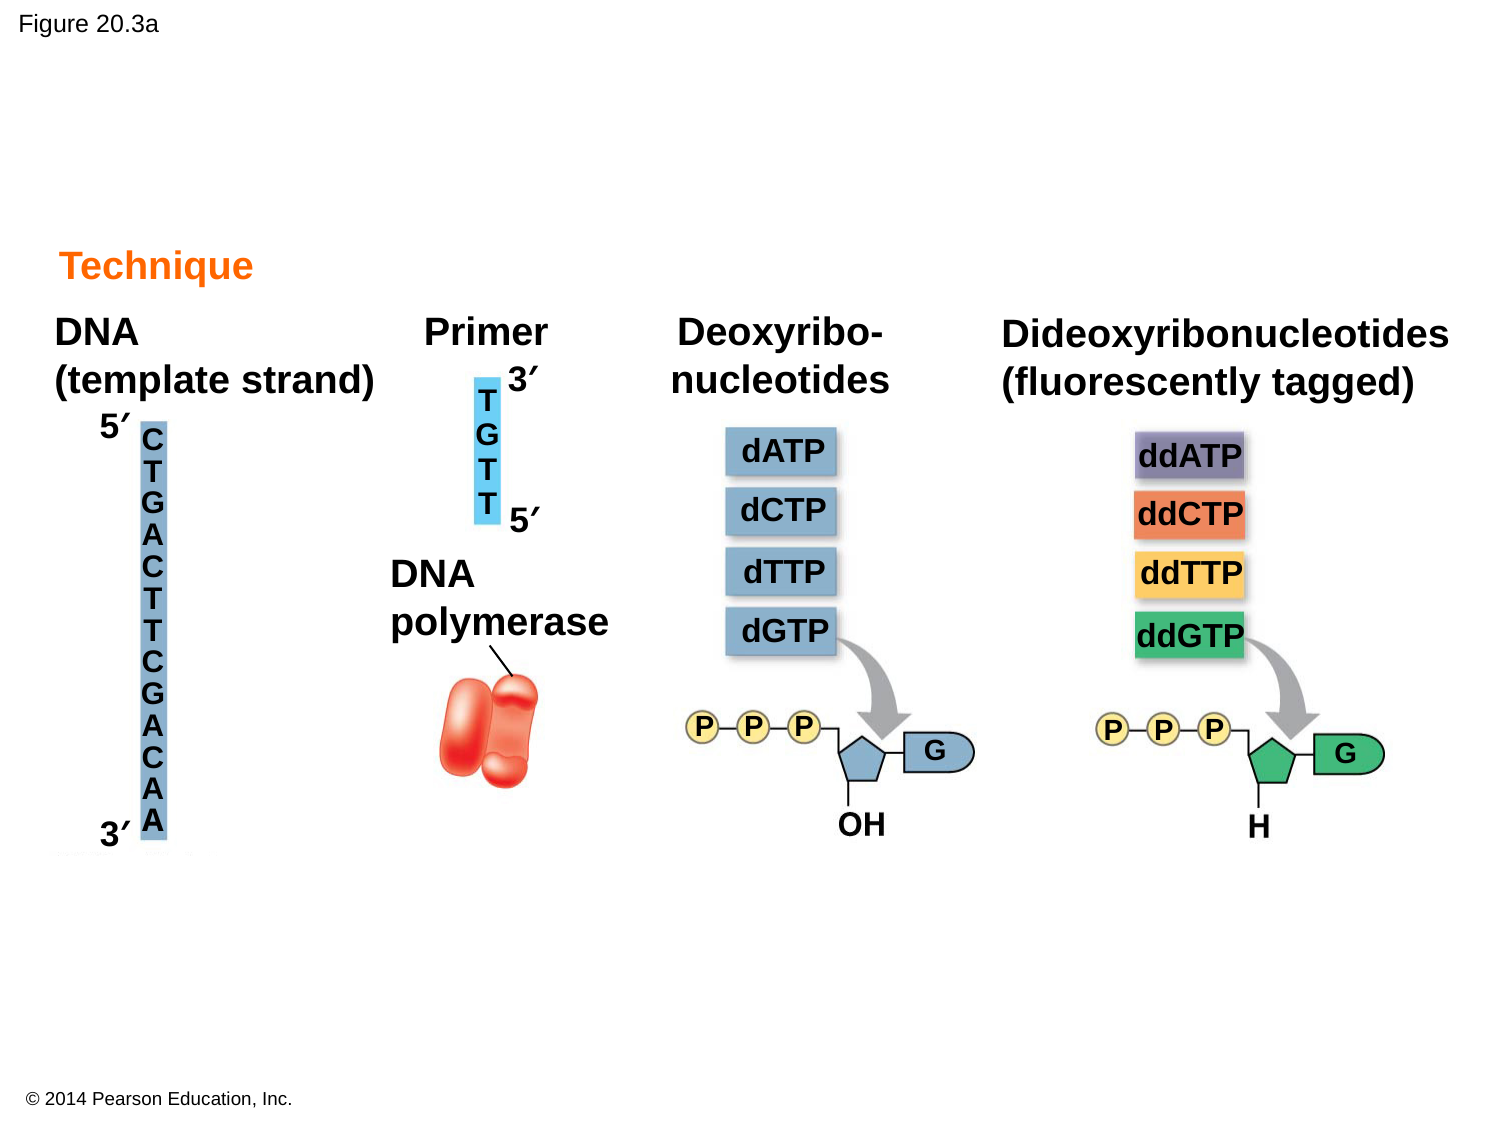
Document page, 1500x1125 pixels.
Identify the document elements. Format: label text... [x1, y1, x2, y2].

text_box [489, 645, 513, 677]
title Figure 20.3a [3, 0, 930, 50]
picture [48, 243, 1452, 857]
